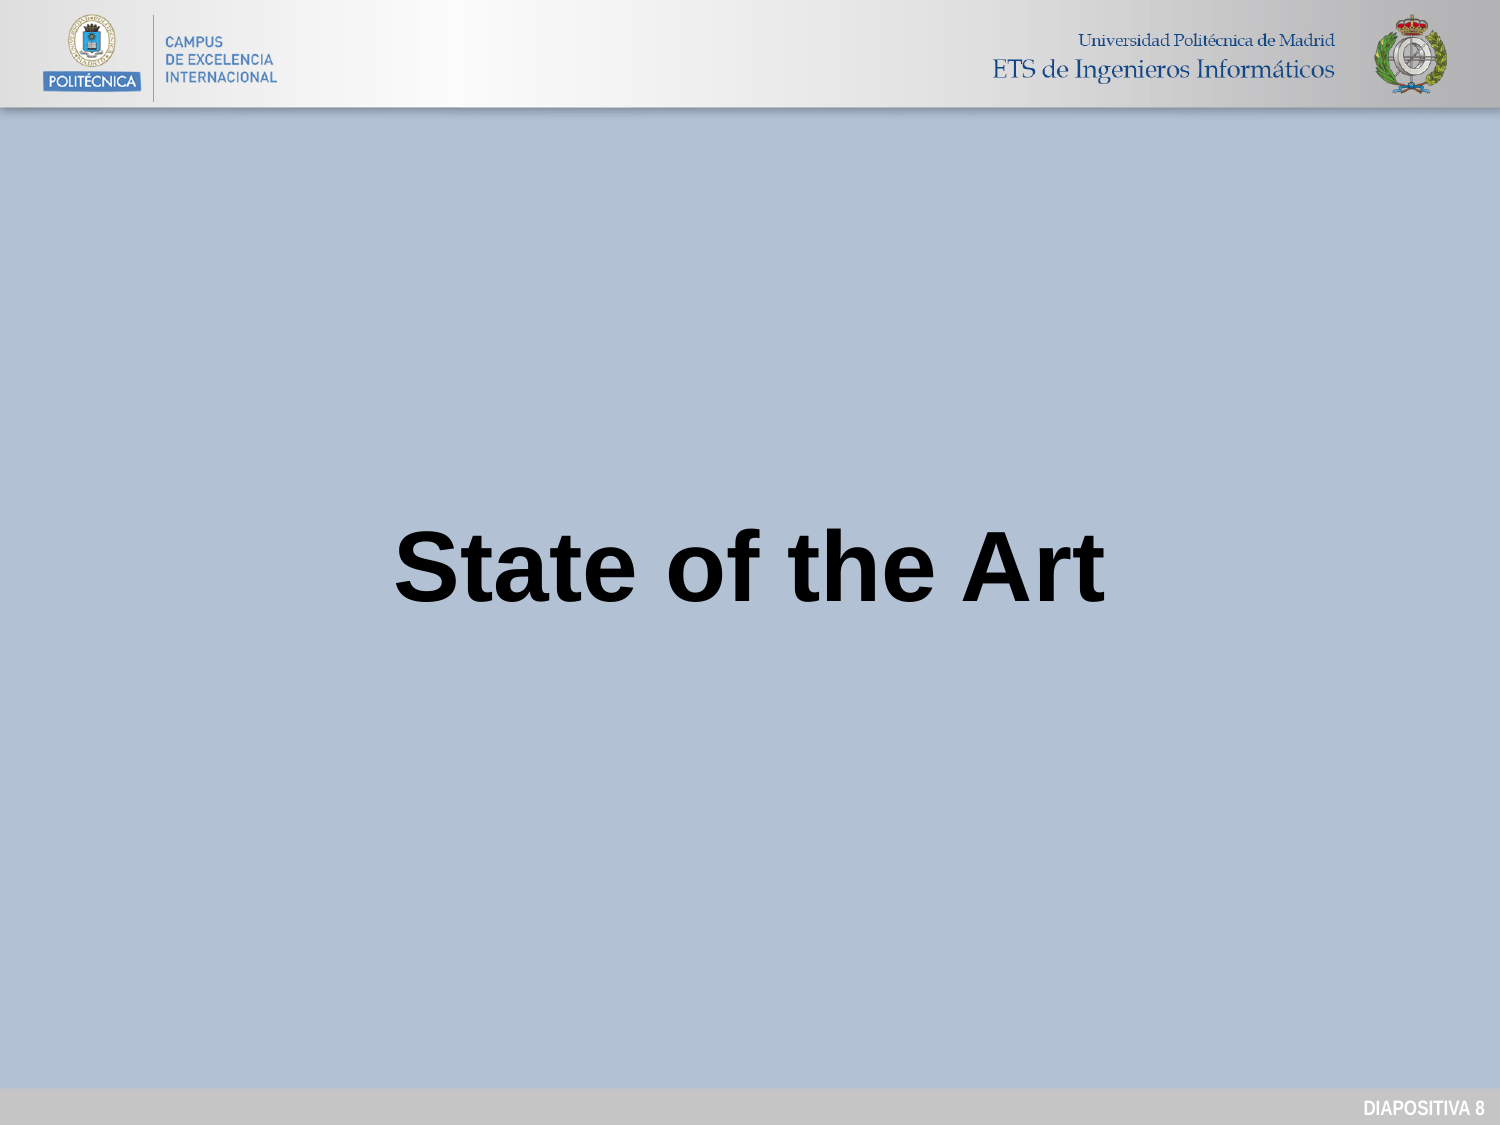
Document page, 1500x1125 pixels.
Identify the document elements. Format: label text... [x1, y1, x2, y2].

slide_number DIAPOSITIVA 7 [1187, 1087, 1500, 1125]
picture [0, 0, 1500, 1125]
text_box State of the Art [379, 494, 1121, 629]
